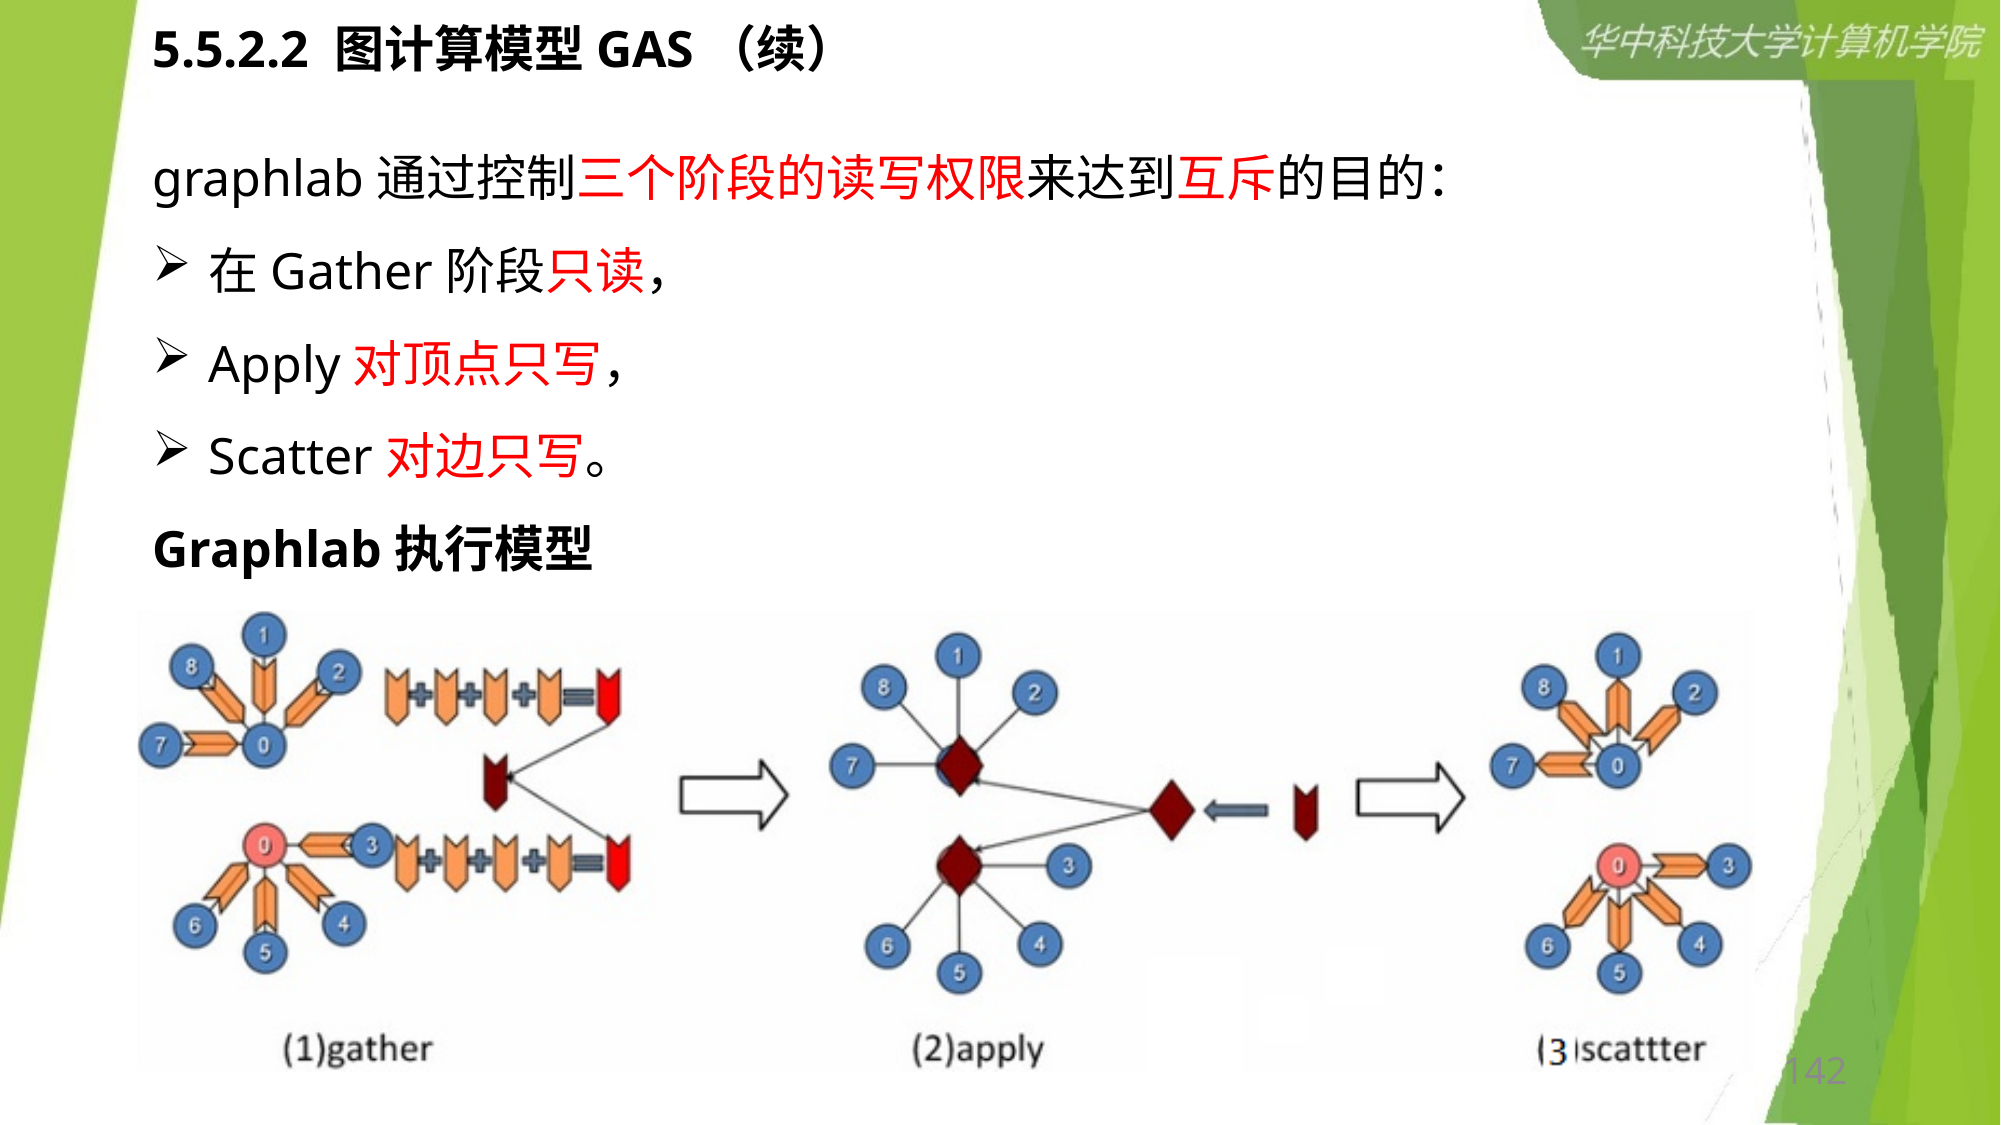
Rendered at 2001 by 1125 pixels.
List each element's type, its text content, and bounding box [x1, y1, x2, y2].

list graphlab通过控制三个阶段的读写权限来达到互斥的目的： 在Gather阶段只读， Apply对顶点只写， Scatter对边只写。 Graphlab执行模型 [137, 126, 1863, 841]
picture [0, 0, 2001, 1125]
slide_number 142 [1412, 1042, 1863, 1103]
title 5.5.2.2 图计算模型GAS（续） [137, 0, 1863, 126]
